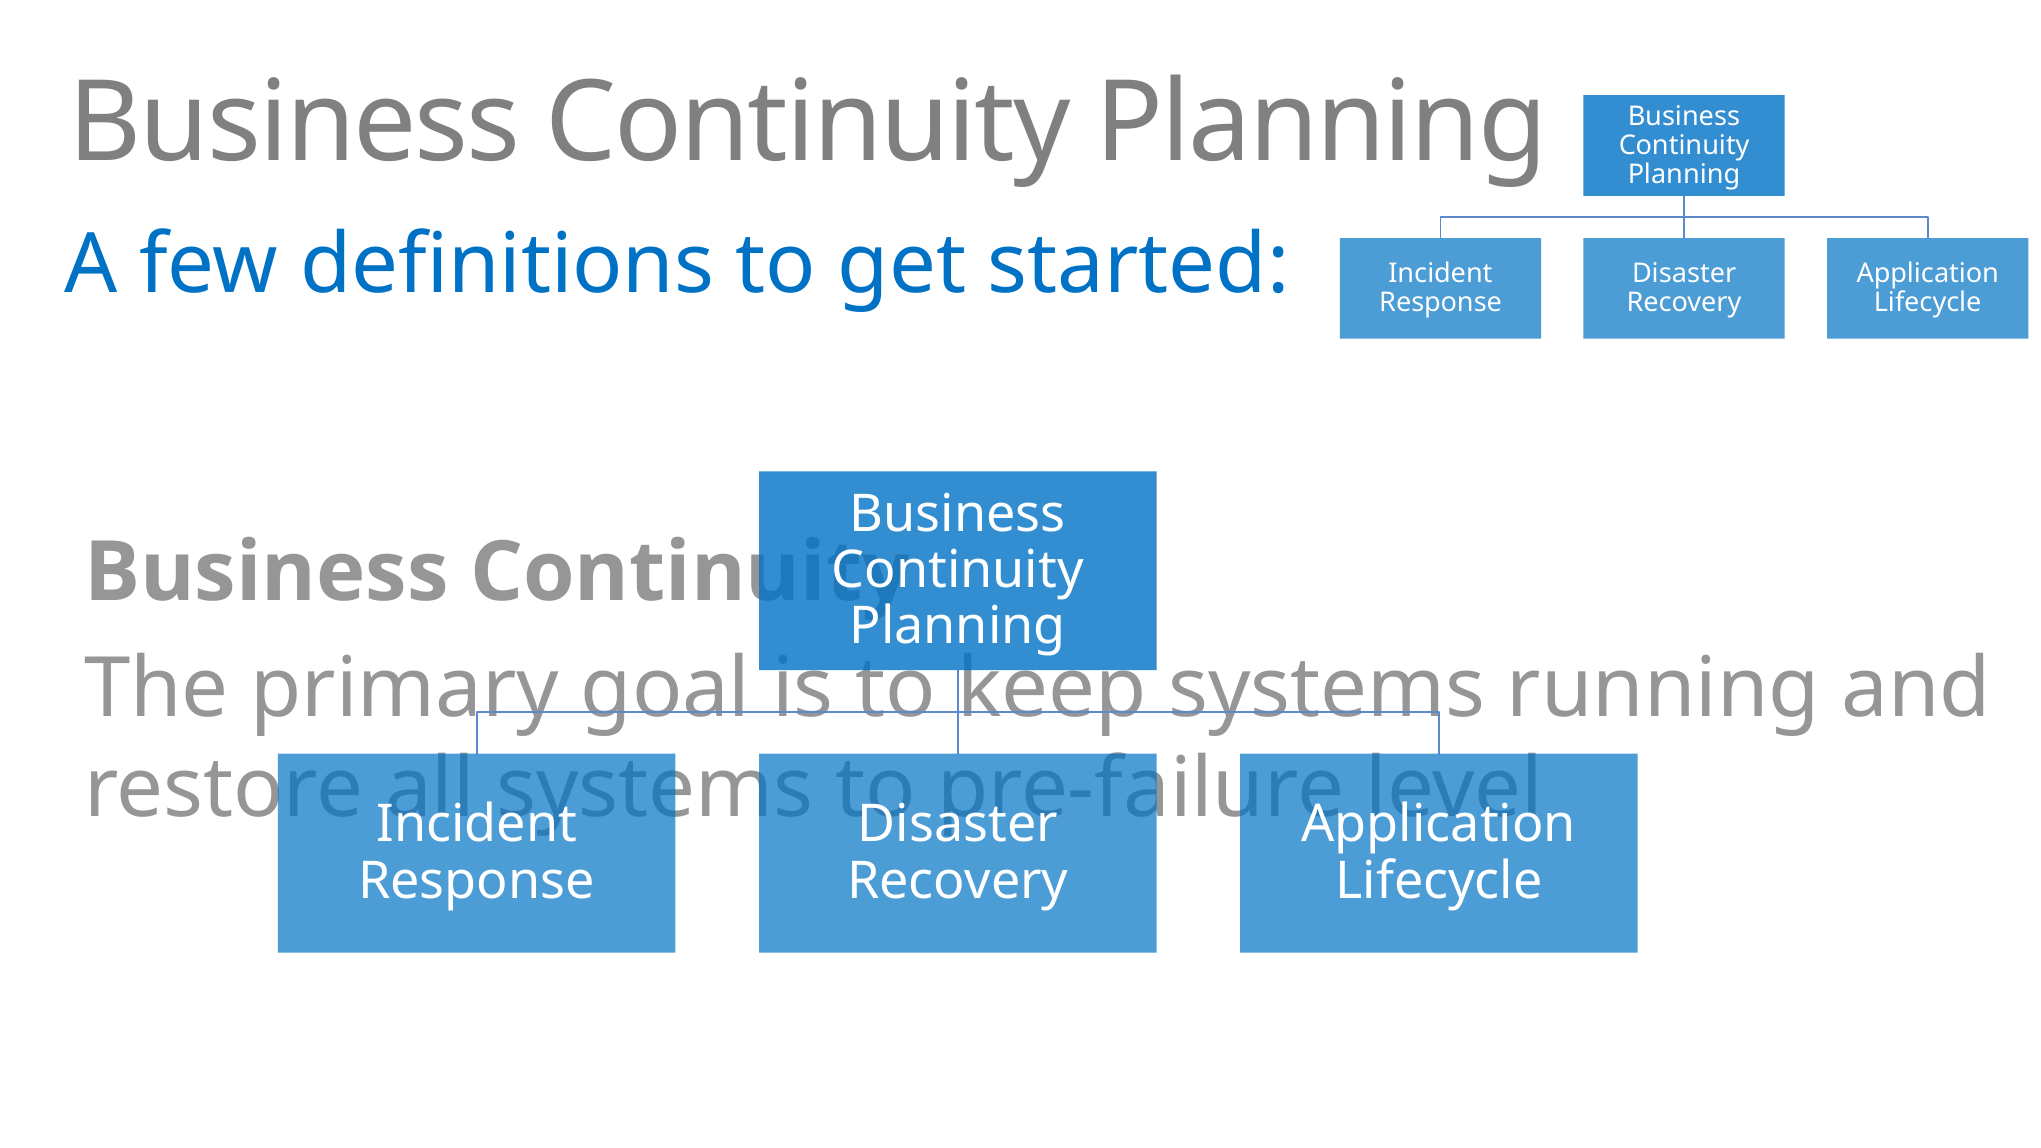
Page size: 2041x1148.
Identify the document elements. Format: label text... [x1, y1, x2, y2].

title Business Continuity Planning [45, 48, 1339, 200]
text_box Business Continuity The primary goal is to keep systems running and restore all systems to pre-failure level [69, 509, 277, 841]
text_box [277, 258, 1639, 1148]
list A few definitions to get started: [18, 205, 1339, 328]
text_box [1339, 0, 2029, 466]
text_box Business Continuity The primary goal is to keep systems running and restore all systems to pre-failure level [1639, 509, 2041, 841]
